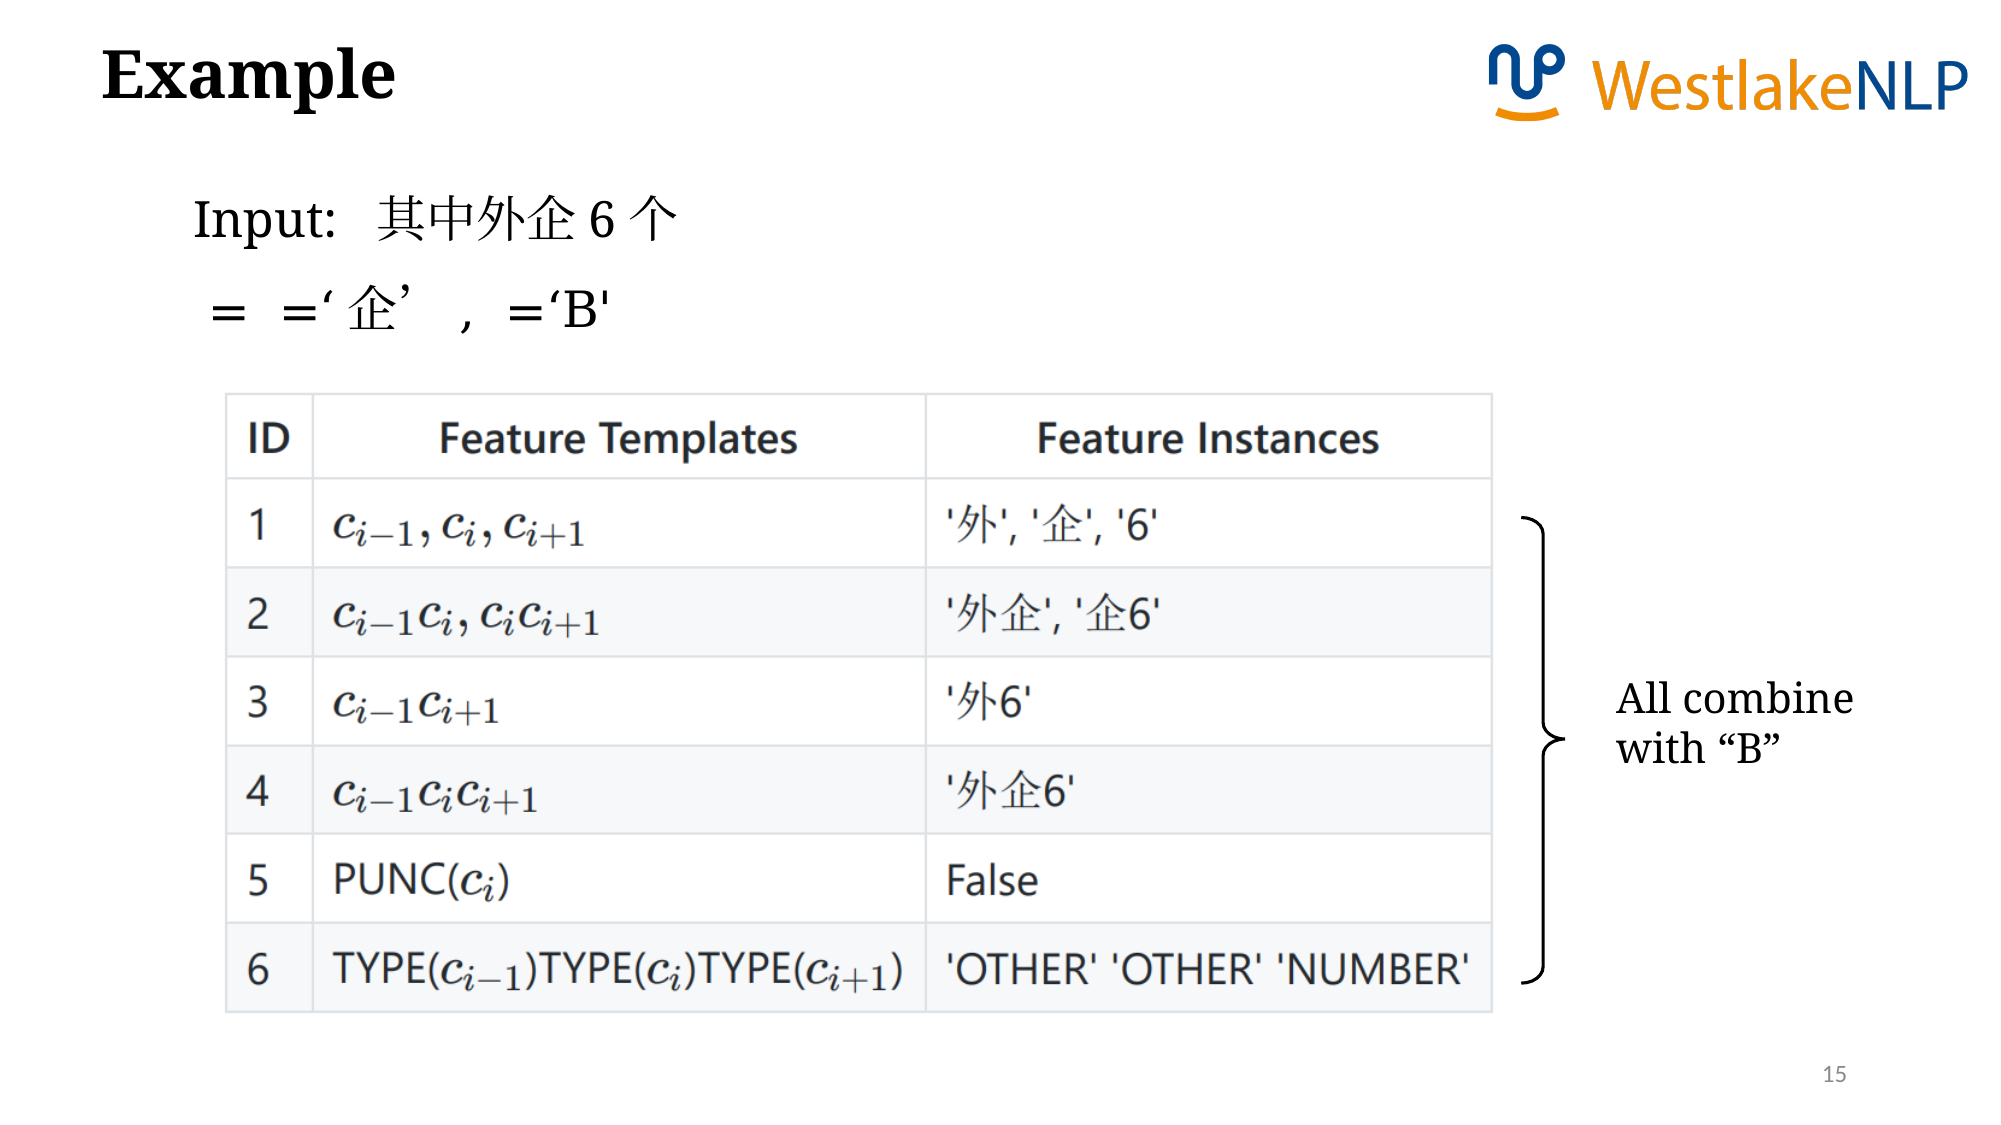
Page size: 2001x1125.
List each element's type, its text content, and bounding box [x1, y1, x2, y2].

text_box [1521, 516, 1566, 984]
picture [1459, 0, 2000, 170]
text_box All combine with “B” [1601, 664, 1870, 780]
slide_number 15 [1412, 1042, 1863, 1103]
picture [207, 376, 1510, 1031]
text_box Example [86, 24, 1349, 120]
